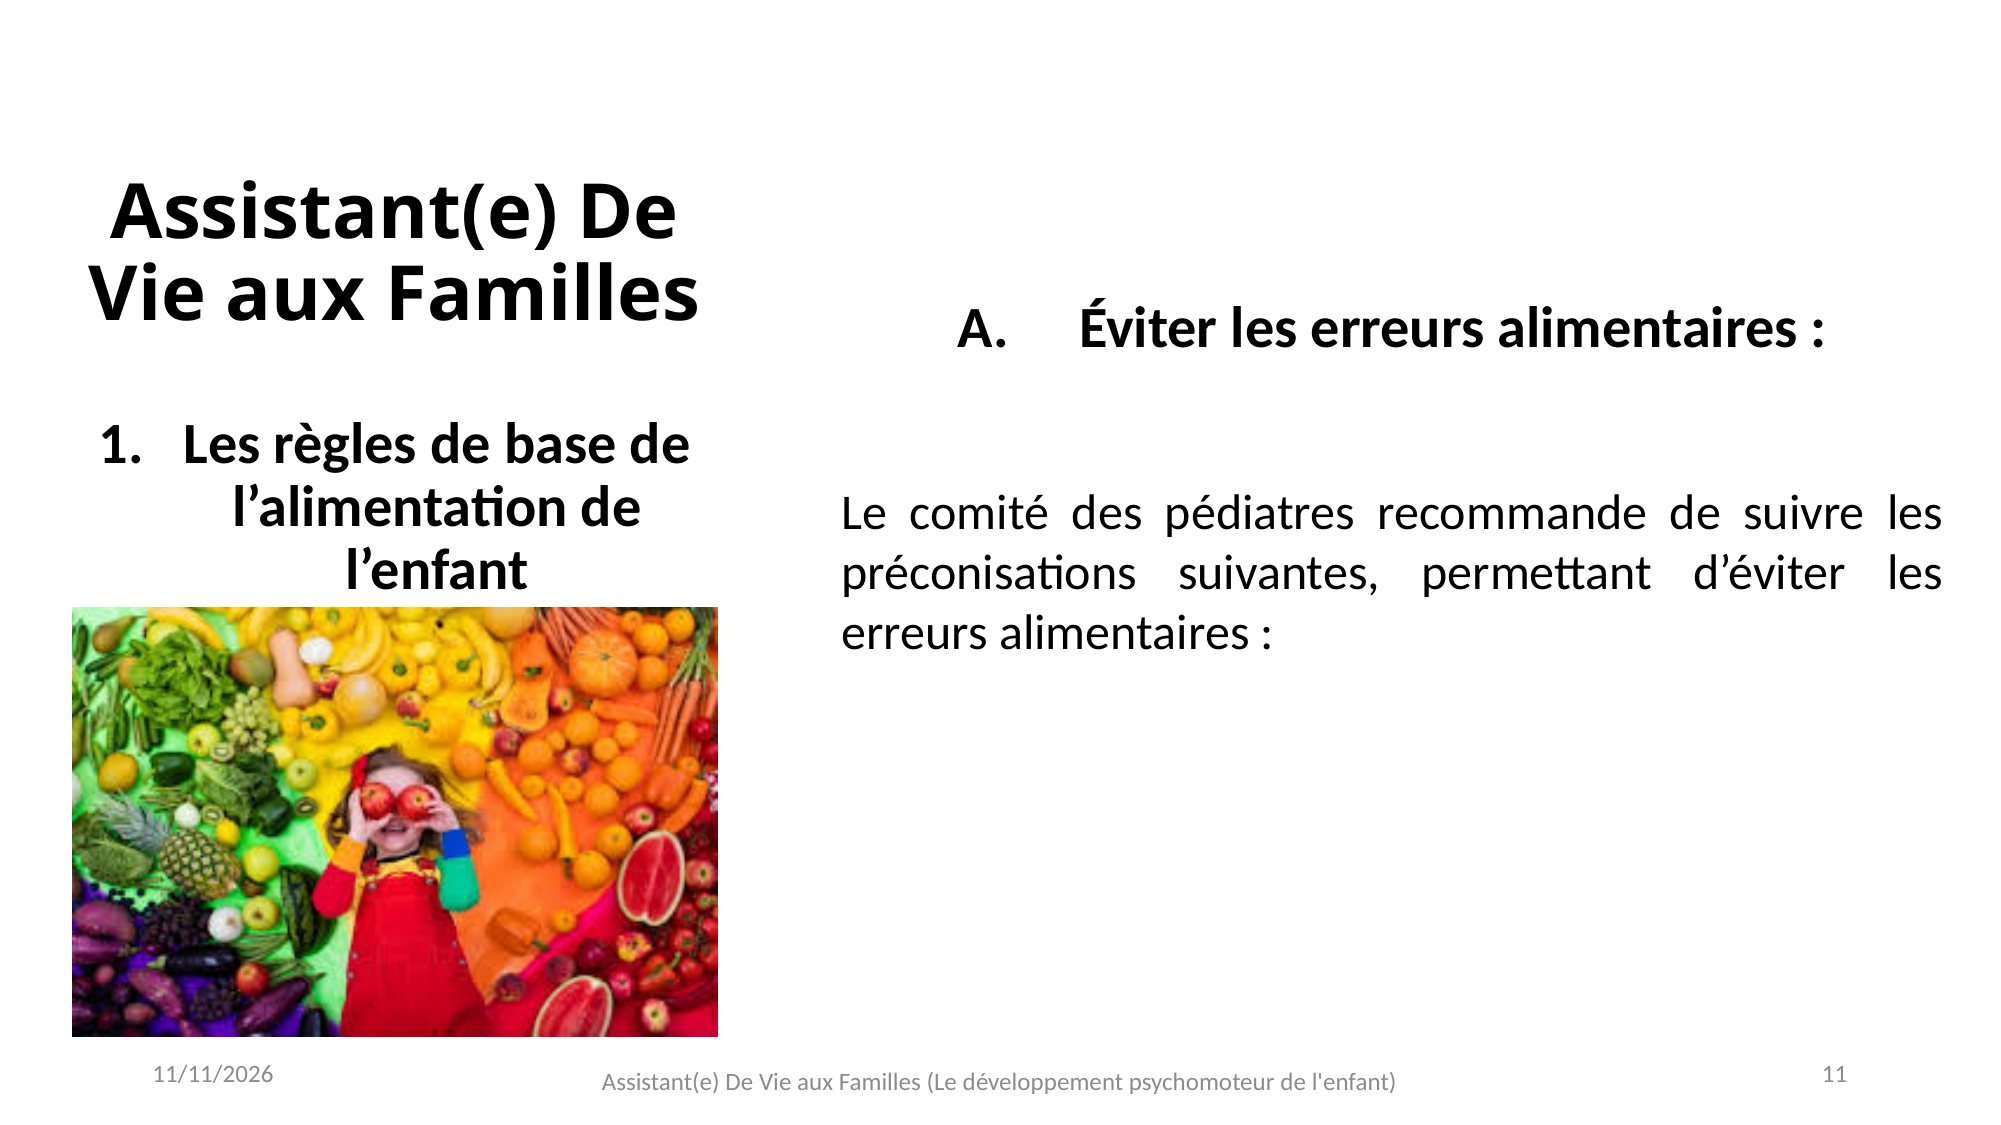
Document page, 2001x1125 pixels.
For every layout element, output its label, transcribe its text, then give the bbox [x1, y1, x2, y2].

list Les règles de base de l’alimentation de l’enfant [72, 344, 718, 607]
title Assistant(e) De Vie aux Familles [72, 82, 718, 344]
slide_number 11 [1412, 1042, 1863, 1103]
picture [72, 607, 718, 1037]
text_box Éviter les erreurs alimentaires : Le comité des pédiatres recommande de suivre les préconisations suivantes, permettant d’éviter les erreurs alimentaires : [826, 282, 1959, 667]
footer Assistant(e) De Vie aux Familles (Le développement psychomoteur de l'enfant) [579, 1050, 1421, 1111]
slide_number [137, 1042, 588, 1103]
